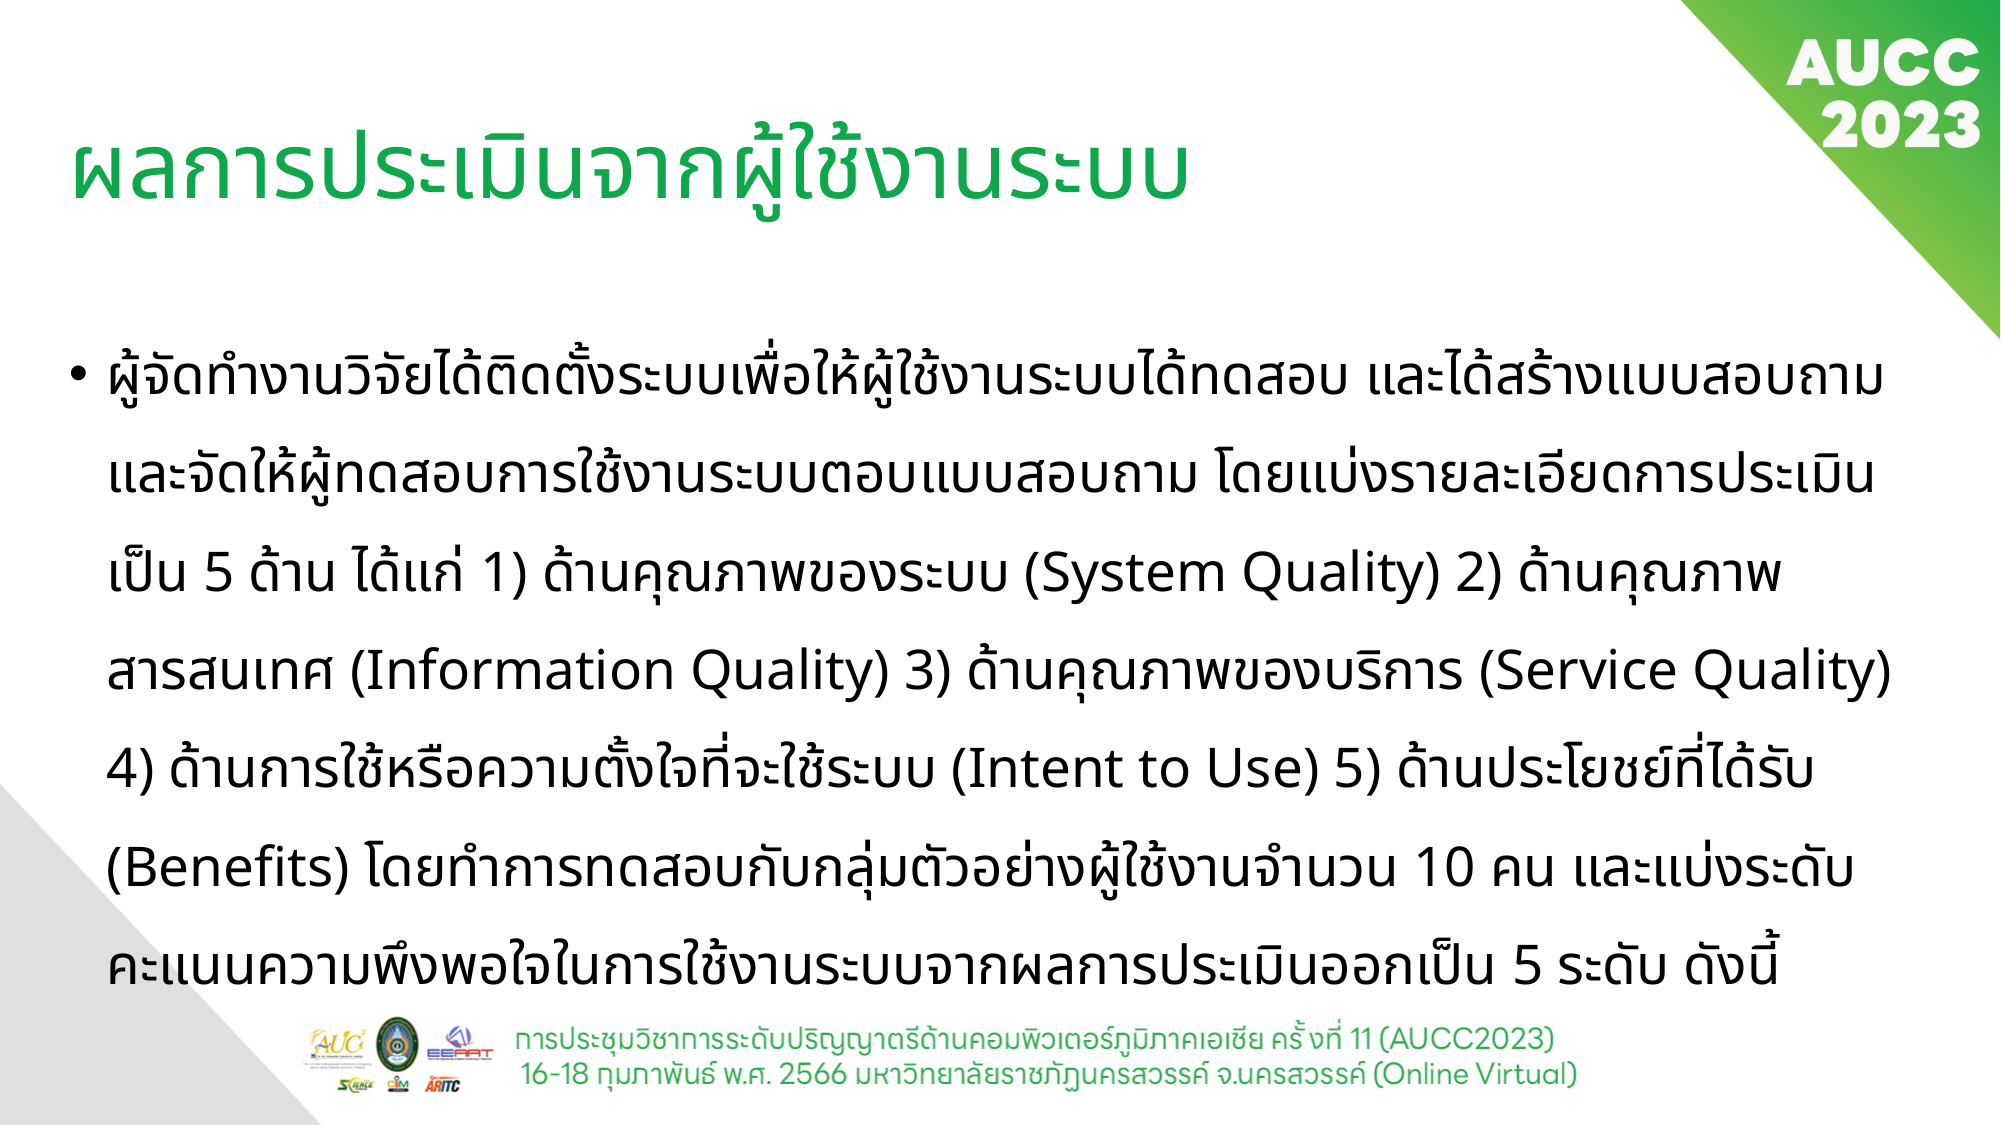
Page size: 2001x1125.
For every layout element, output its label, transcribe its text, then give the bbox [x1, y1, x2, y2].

list ผู้จัดทำงานวิจัยได้ติดตั้งระบบเพื่อให้ผู้ใช้งานระบบได้ทดสอบ และได้สร้างแบบสอบถามและจัดให้ผู้ทดสอบการใช้งานระบบตอบแบบสอบถาม โดยแบ่งรายละเอียดการประเมินเป็น 5 ด้าน ได้แก่ 1) ด้านคุณภาพของระบบ (System Quality) 2) ด้านคุณภาพสารสนเทศ (Information Quality) 3) ด้านคุณภาพของบริการ (Service Quality) 4) ด้านการใช้หรือความตั้งใจที่จะใช้ระบบ (Intent to Use) 5) ด้านประโยชย์ที่ได้รับ (Benefits) โดยทำการทดสอบกับกลุ่มตัวอย่างผู้ใช้งานจำนวน 10 คน และแบ่งระดับคะแนนความพึงพอใจในการใช้งานระบบจากผลการประเมินออกเป็น 5 ระดับ ดังนี้ [53, 299, 1969, 1014]
picture [0, 0, 2001, 1125]
title ผลการประเมินจากผู้ใช้งานระบบ [53, 59, 1969, 278]
